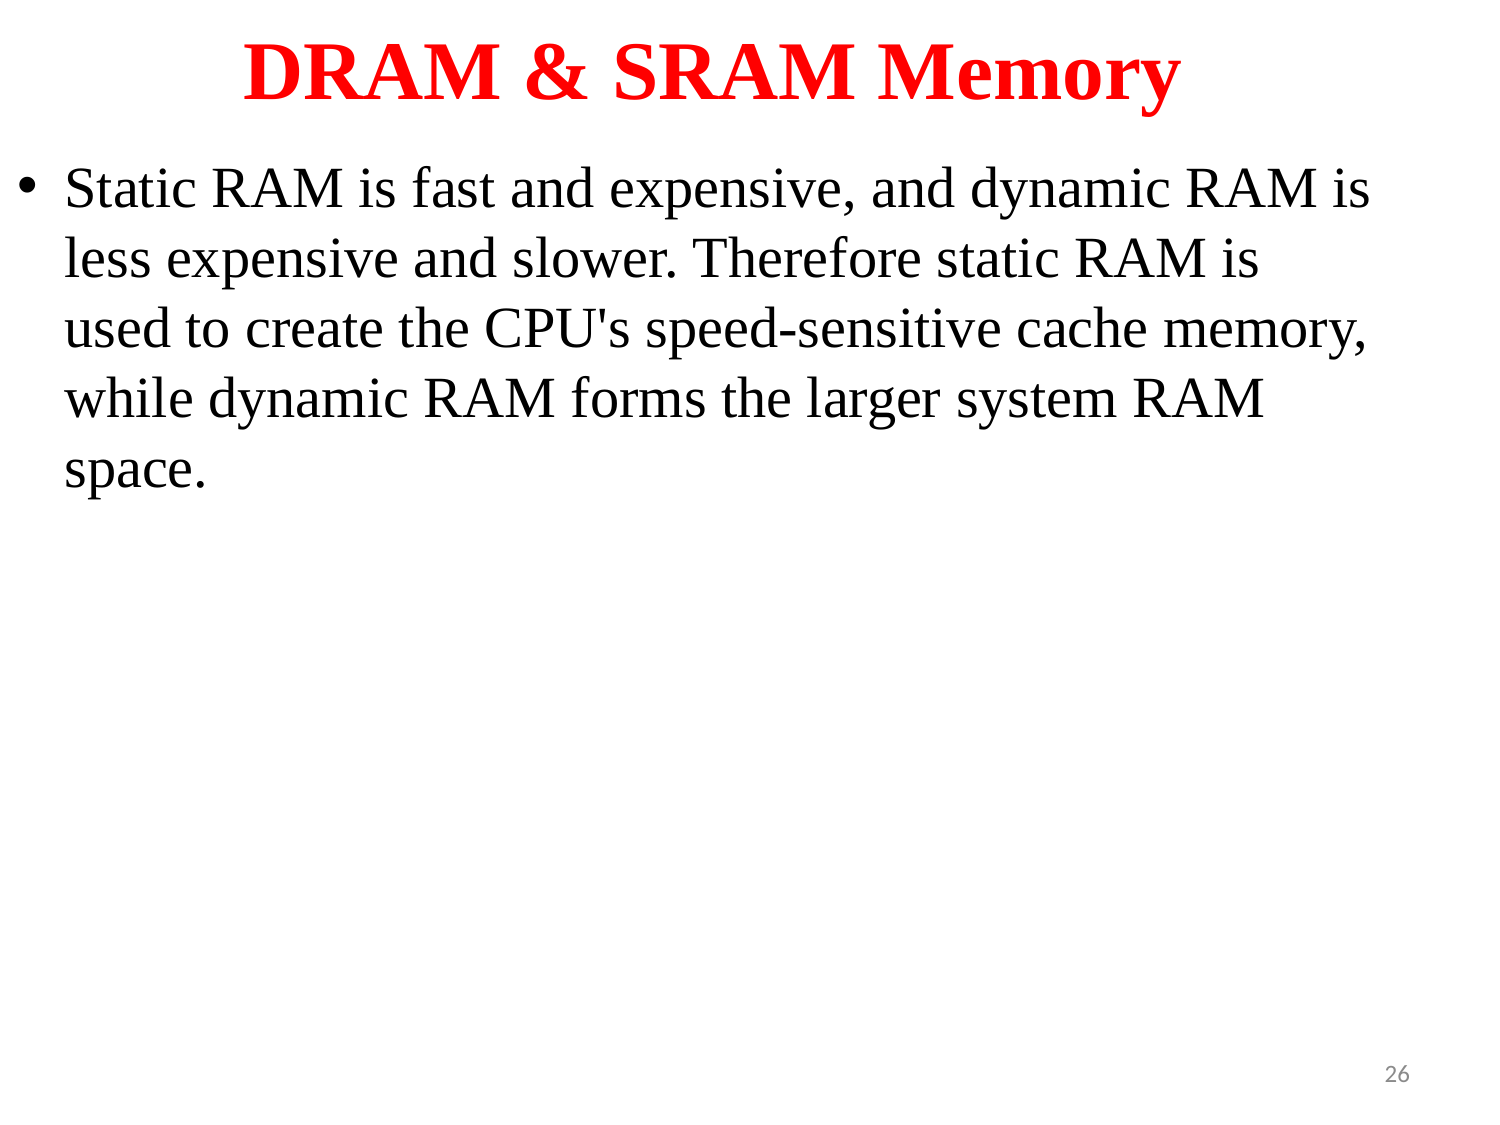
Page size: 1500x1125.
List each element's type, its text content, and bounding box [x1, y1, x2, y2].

slide_number 26 [1074, 1042, 1425, 1103]
text_box DRAM & SRAM Memory [38, 0, 1389, 141]
text_box Static RAM is fast and expensive, and dynamic RAM is less expensive and slower. Therefore static RAM is used to create the CPU's speed-sensitive cache memory, while dynamic RAM forms the larger system RAM space. [2, 141, 1391, 507]
